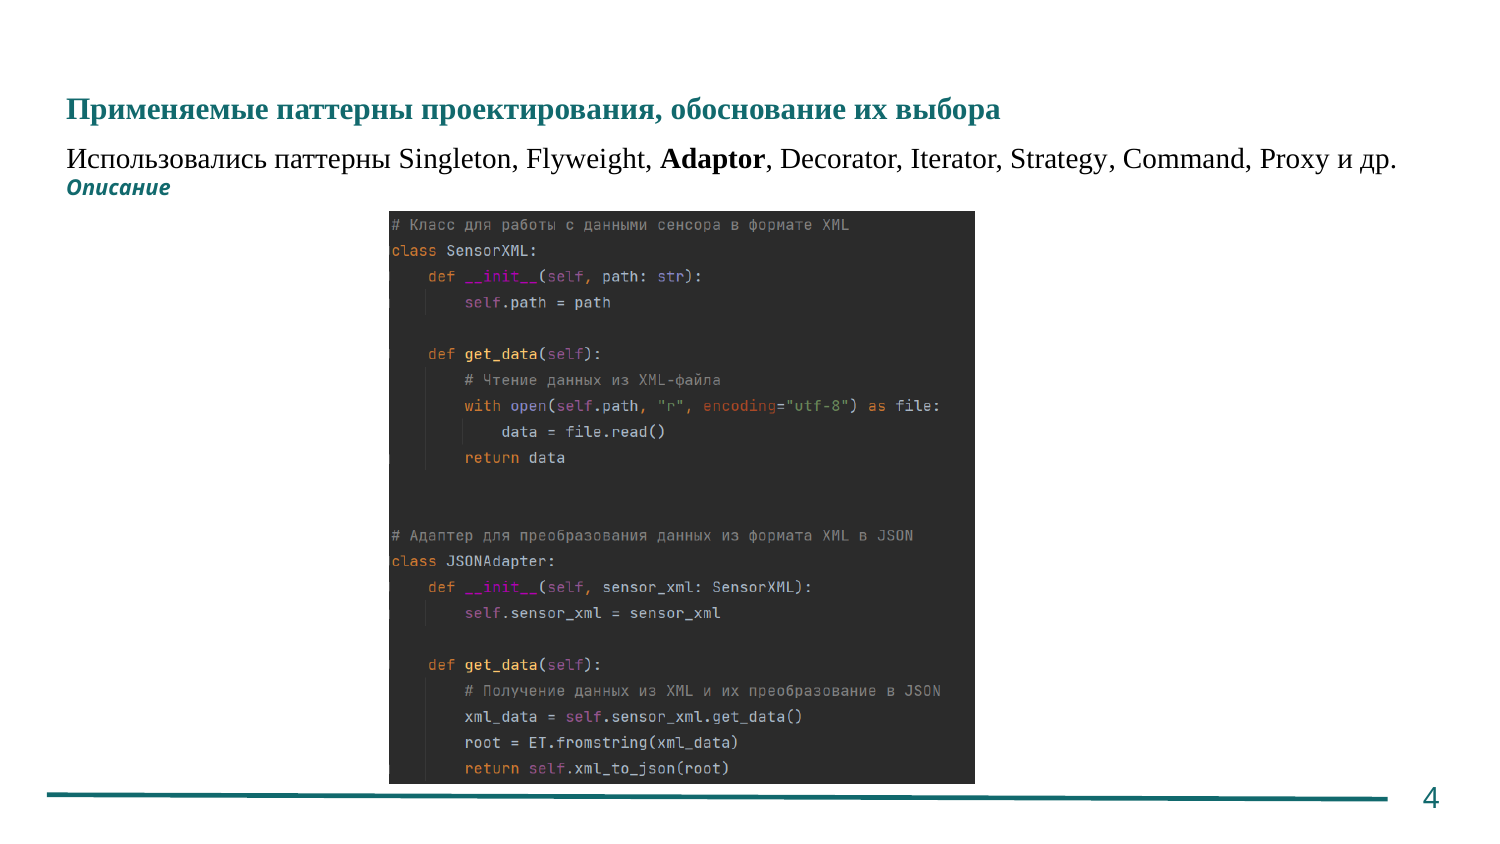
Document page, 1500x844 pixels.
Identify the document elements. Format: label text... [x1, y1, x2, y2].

text_box Описание [51, 182, 858, 215]
title Применяемые паттерны проектирования, обоснование их выбора [51, 72, 1449, 167]
picture [388, 211, 976, 784]
text_box 4 [1407, 764, 1500, 830]
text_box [46, 794, 1388, 800]
text_box Использовались паттерны Singleton, Flyweight, Adaptor, Decorator, Iterator, Strategy, Command, Proxy и др. [51, 132, 1413, 182]
